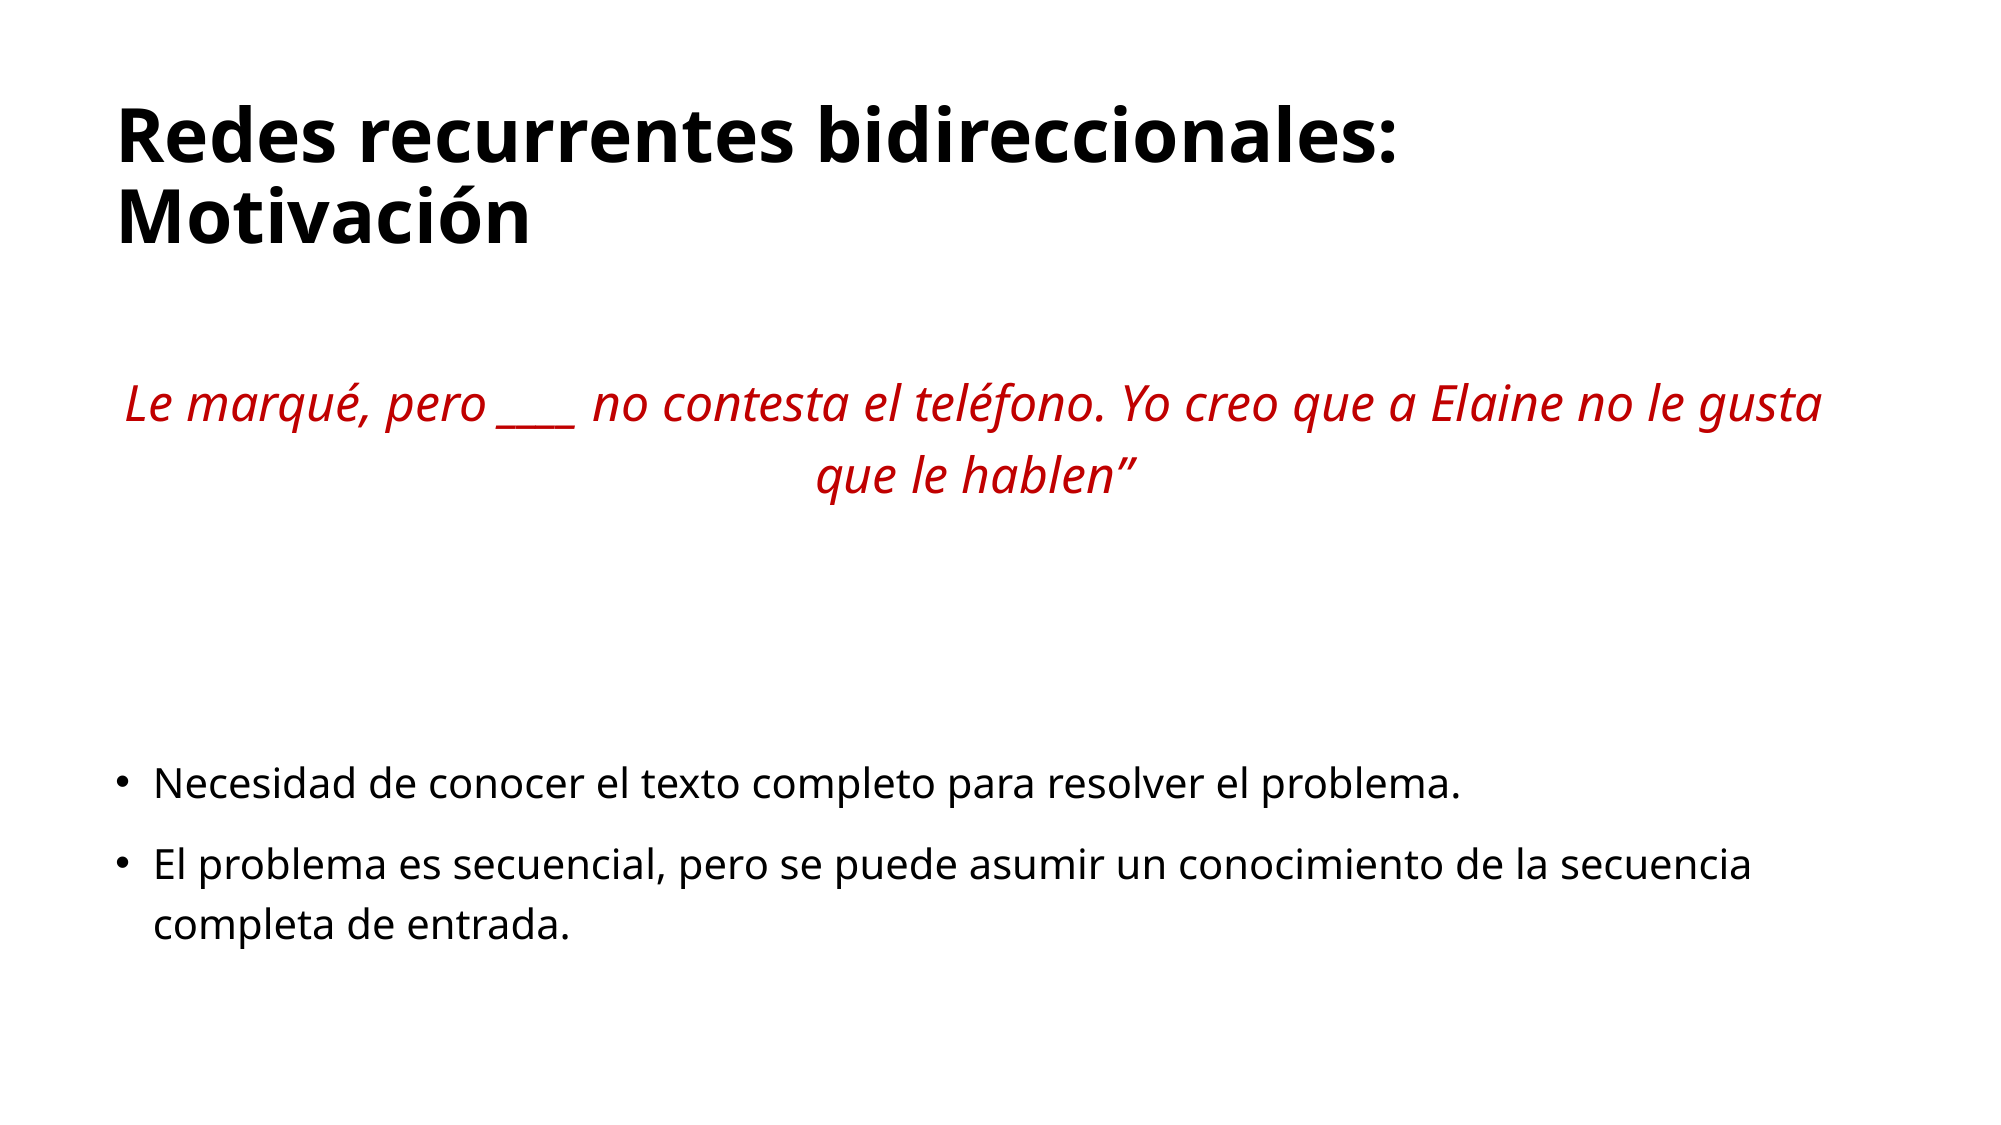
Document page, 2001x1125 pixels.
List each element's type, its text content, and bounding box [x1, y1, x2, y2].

list Le marqué, pero ____ no contesta el teléfono. Yo creo que a Elaine no le gusta que le hablen” Necesidad de conocer el texto completo para resolver el problema. El problema es secuencial, pero se puede asumir un conocimiento de la secuencia completa de entrada. [100, 281, 1849, 1035]
title Redes recurrentes bidireccionales: Motivación [100, 90, 1849, 276]
